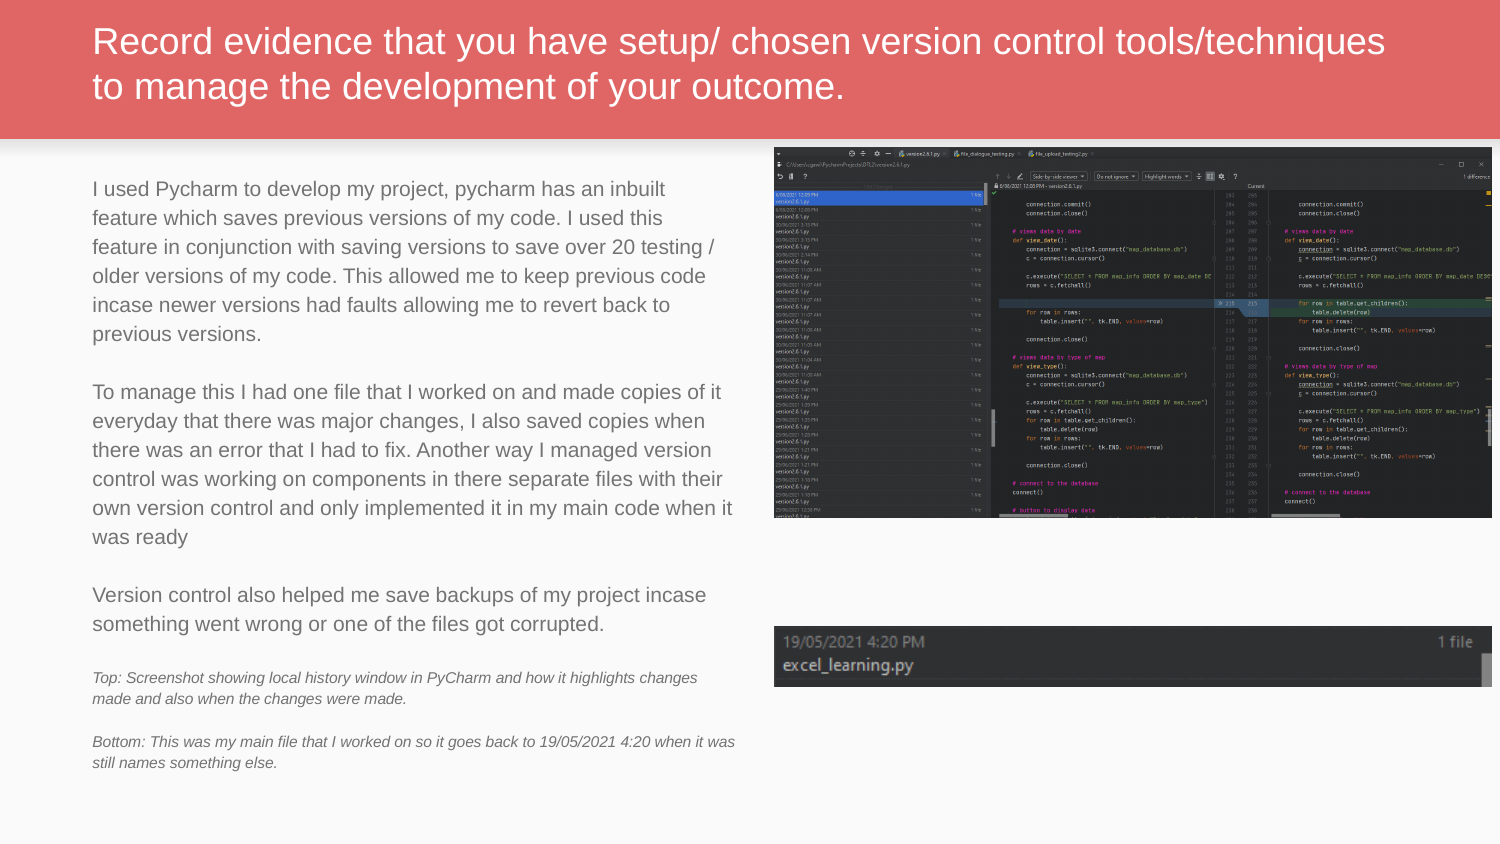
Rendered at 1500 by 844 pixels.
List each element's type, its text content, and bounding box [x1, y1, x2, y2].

picture [774, 146, 1492, 518]
list I used Pycharm to develop my project, pycharm has an inbuilt feature which saves previous versions of my code. I used this feature in conjunction with saving versions to save over 20 testing / older versions of my code. This allowed me to keep previous code incase newer versions had faults allowing me to revert back to previous versions. To manage this I had one file that I worked on and made copies of it everyday that there was major changes, I also saved copies when there was an error that I had to fix. Another way I managed version control was working on components in there separate files with their own version control and only implemented it in my main code when it was ready Version control also helped me save backups of my project incase something went wrong or one of the files got corrupted. Top: Screenshot showing local history window in PyCharm and how it highlights changes made and also when the changes were made. Bottom: This was my main file that I worked on so it goes back to 19/05/2021 4:20 when it was still names something else. [77, 156, 750, 788]
picture [774, 626, 1492, 688]
title Record evidence that you have setup/ chosen version control tools/techniques to manage the development of your outcome. [77, 0, 1427, 123]
